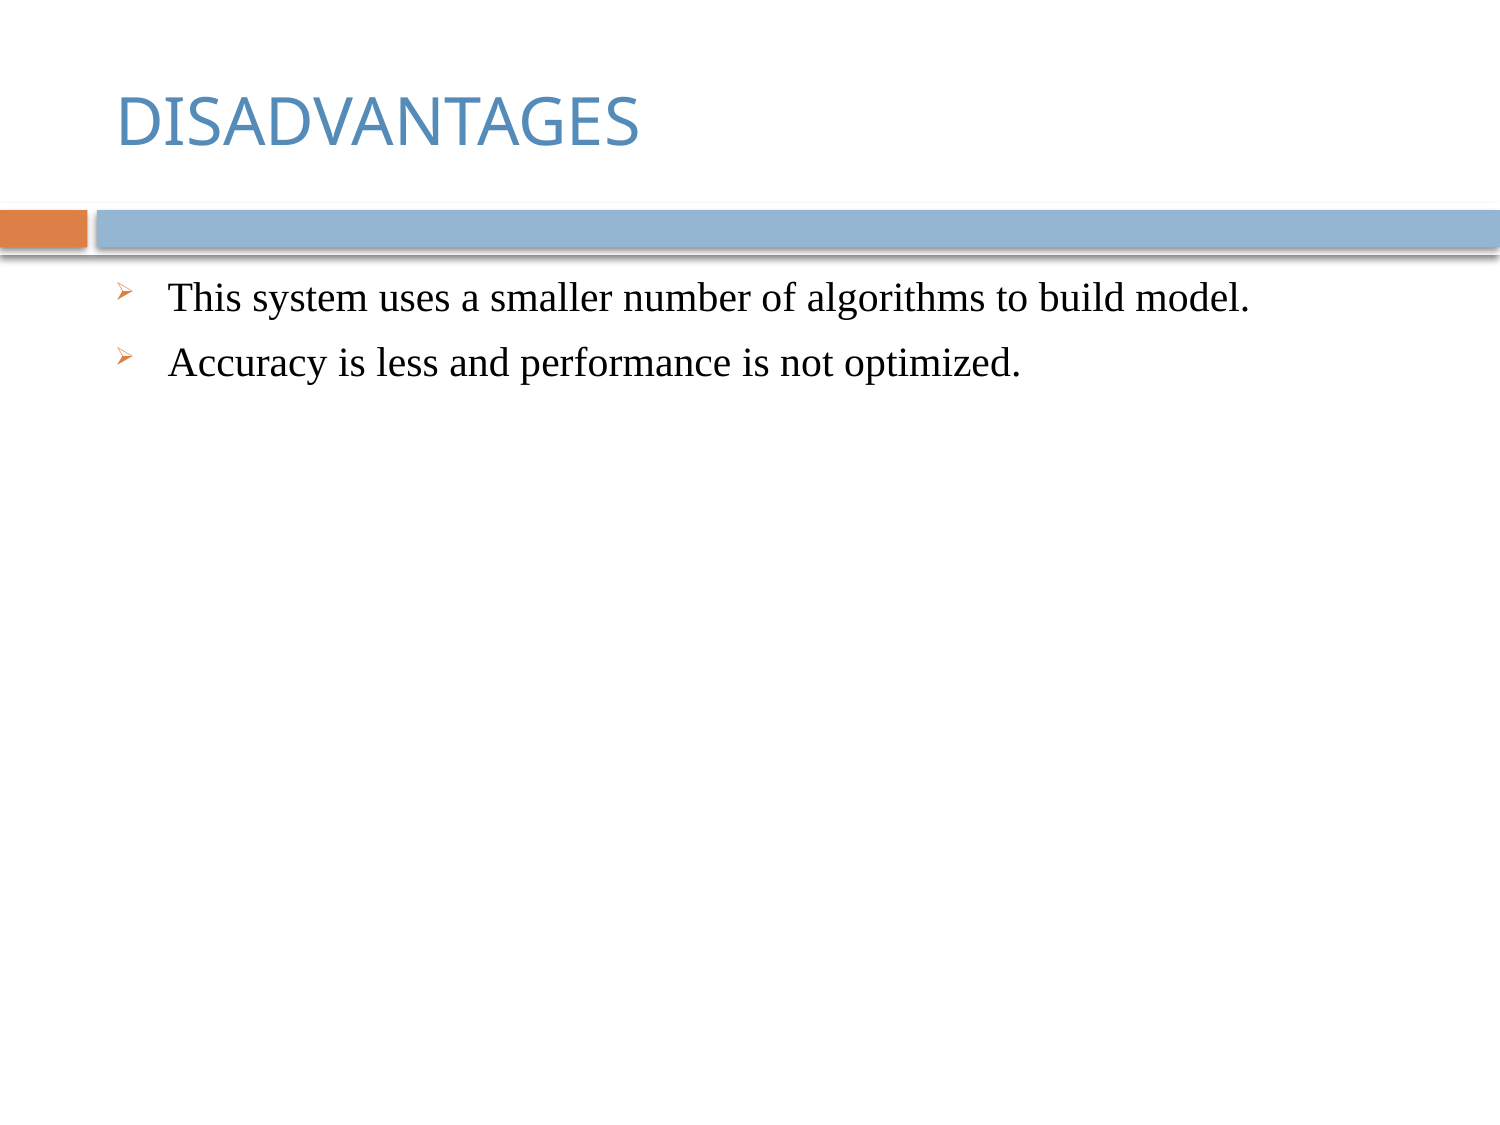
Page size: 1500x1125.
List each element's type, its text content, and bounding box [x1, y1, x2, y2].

title DISADVANTAGES [100, 37, 1438, 200]
list This system uses a smaller number of algorithms to build model. Accuracy is less and performance is not optimized. [100, 262, 1438, 1000]
